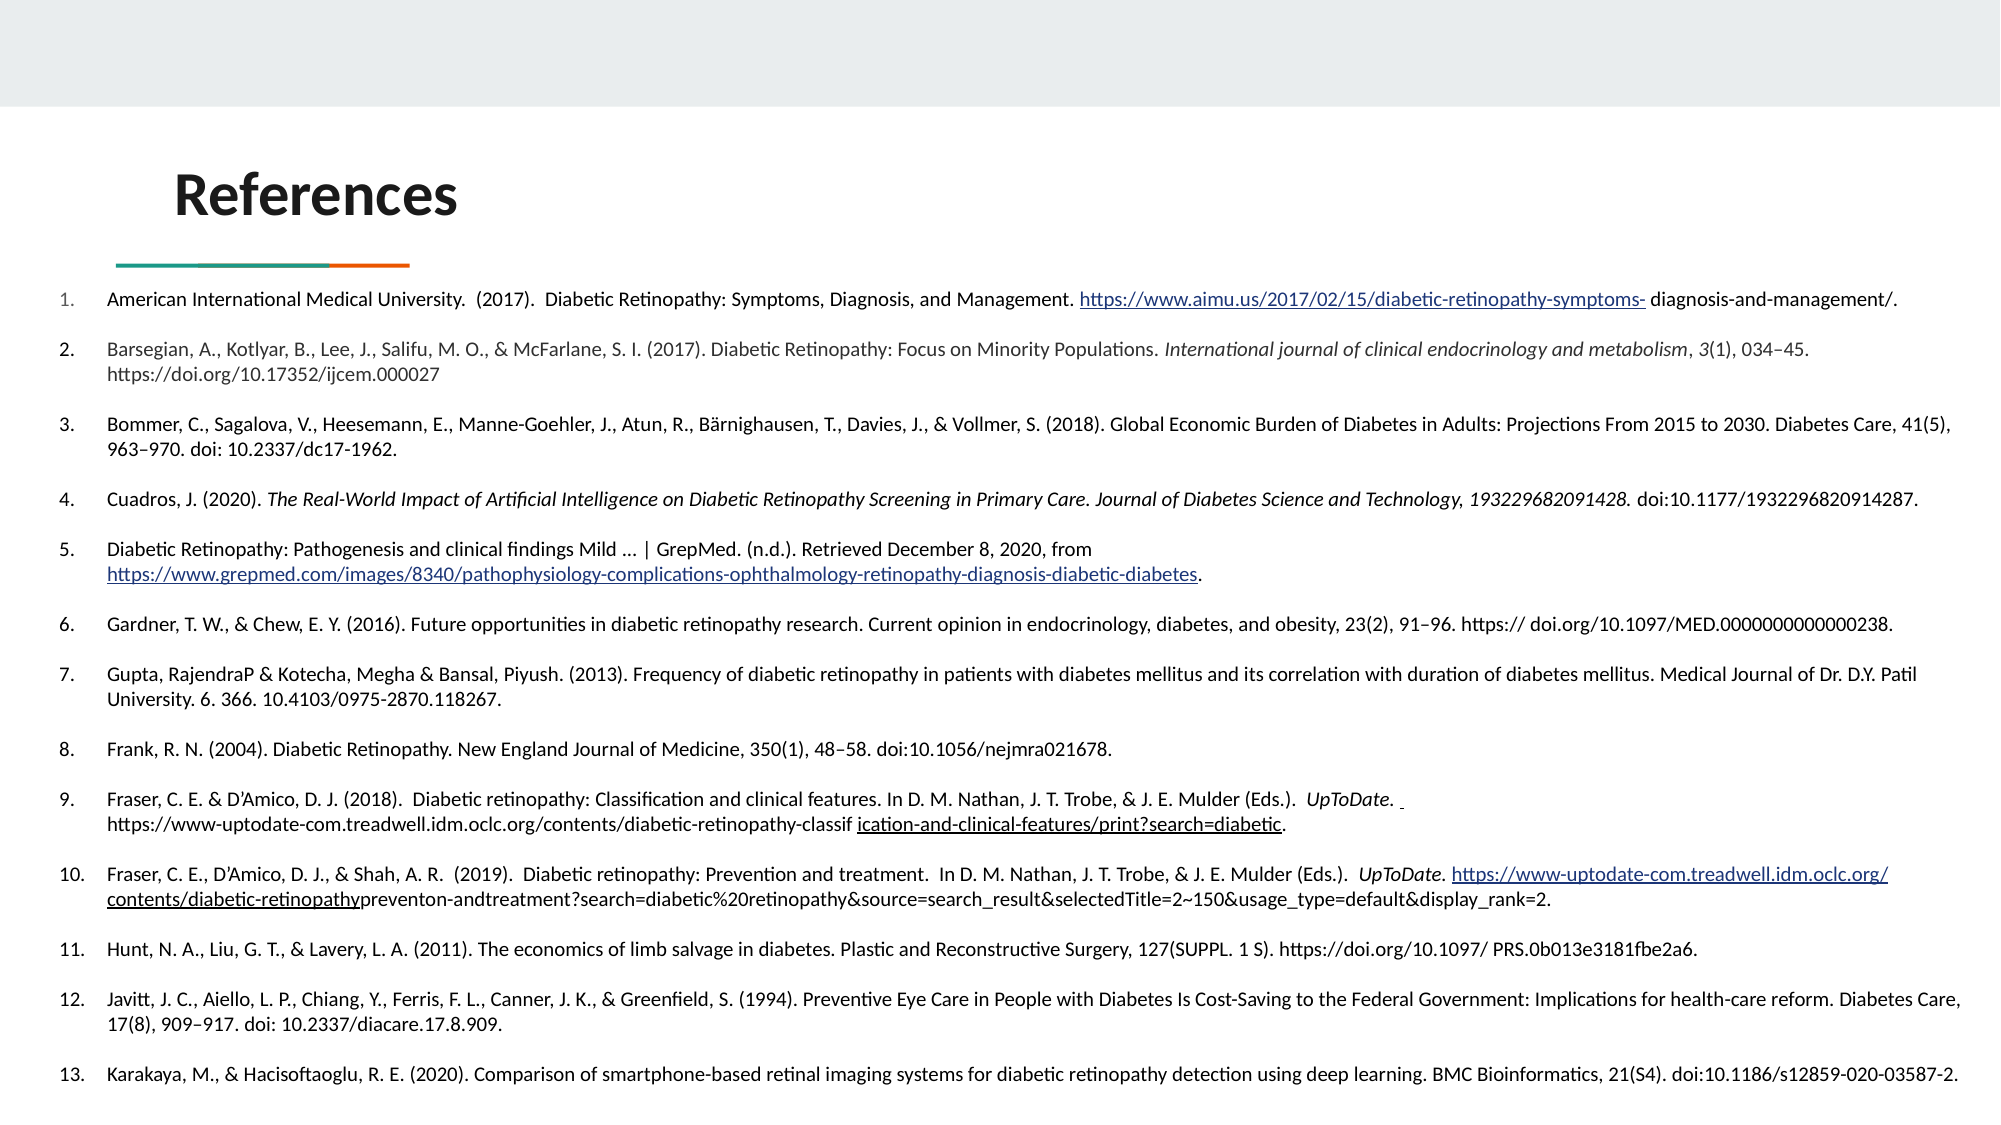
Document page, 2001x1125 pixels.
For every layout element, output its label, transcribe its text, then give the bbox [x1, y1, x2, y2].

list American International Medical University. (2017). Diabetic Retinopathy: Symptoms, Diagnosis, and Management. https://www.aimu.us/2017/02/15/diabetic-retinopathy-symptoms- diagnosis-and-management/. Barsegian, A., Kotlyar, B., Lee, J., Salifu, M. O., & McFarlane, S. I. (2017). Diabetic Retinopathy: Focus on Minority Populations. International journal of clinical endocrinology and metabolism, 3(1), 034–45. https://doi.org/10.17352/ijcem.000027 Bommer, C., Sagalova, V., Heesemann, E., Manne-Goehler, J., Atun, R., Bärnighausen, T., Davies, J., & Vollmer, S. (2018). Global Economic Burden of Diabetes in Adults: Projections From 2015 to 2030. Diabetes Care, 41(5), 963–970. doi: 10.2337/dc17-1962. Cuadros, J. (2020). The Real-World Impact of Artificial Intelligence on Diabetic Retinopathy Screening in Primary Care. Journal of Diabetes Science and Technology, 193229682091428. doi:10.1177/1932296820914287. Diabetic Retinopathy: Pathogenesis and clinical findings Mild ... | GrepMed. (n.d.). Retrieved December 8, 2020, from https://www.grepmed.com/images/8340/pathophysiology-complications-ophthalmology-retinopathy-diagnosis-diabetic-diabetes. Gardner, T. W., & Chew, E. Y. (2016). Future opportunities in diabetic retinopathy research. Current opinion in endocrinology, diabetes, and obesity, 23(2), 91–96. https:// doi.org/10.1097/MED.0000000000000238. Gupta, RajendraP & Kotecha, Megha & Bansal, Piyush. (2013). Frequency of diabetic retinopathy in patients with diabetes mellitus and its correlation with duration of diabetes mellitus. Medical Journal of Dr. D.Y. Patil University. 6. 366. 10.4103/0975-2870.118267. Frank, R. N. (2004). Diabetic Retinopathy. New England Journal of Medicine, 350(1), 48–58. doi:10.1056/nejmra021678. Fraser, C. E. & D’Amico, D. J. (2018). Diabetic retinopathy: Classification and clinical features. In D. M. Nathan, J. T. Trobe, & J. E. Mulder (Eds.). UpToDate. https://www-uptodate-com.treadwell.idm.oclc.org/contents/diabetic-retinopathy-classif ication-and-clinical-features/print?search=diabetic. Fraser, C. E., D’Amico, D. J., & Shah, A. R. (2019). Diabetic retinopathy: Prevention and treatment. In D. M. Nathan, J. T. Trobe, & J. E. Mulder (Eds.). UpToDate. https://www-uptodate-com.treadwell.idm.oclc.org/ contents/diabetic-retinopathypreventon-andtreatment?search=diabetic%20retinopathy&source=search_result&selectedTitle=2~150&usage_type=default&display_rank=2. Hunt, N. A., Liu, G. T., & Lavery, L. A. (2011). The economics of limb salvage in diabetes. Plastic and Reconstructive Surgery, 127(SUPPL. 1 S). https://doi.org/10.1097/ PRS.0b013e3181fbe2a6. Javitt, J. C., Aiello, L. P., Chiang, Y., Ferris, F. L., Canner, J. K., & Greenfield, S. (1994). Preventive Eye Care in People with Diabetes Is Cost-Saving to the Federal Government: Implications for health-care reform. Diabetes Care, 17(8), 909–917. doi: 10.2337/diacare.17.8.909. Karakaya, M., & Hacisoftaoglu, R. E. (2020). Comparison of smartphone-based retinal imaging systems for diabetic retinopathy detection using deep learning. BMC Bioinformatics, 21(S4). doi:10.1186/s12859-020-03587-2. [17, 278, 1981, 1109]
title References [159, 136, 1841, 254]
